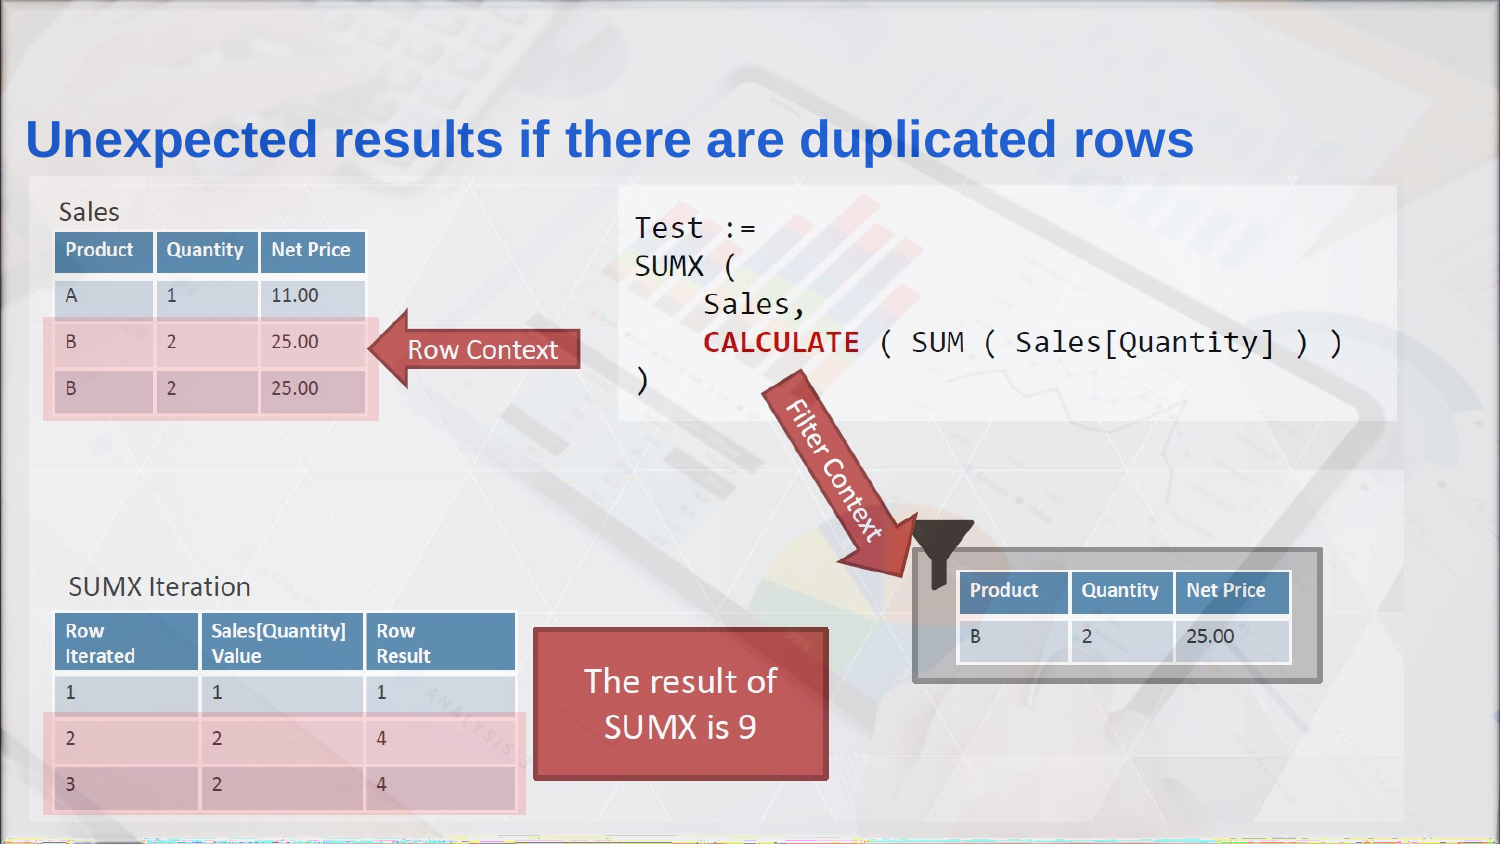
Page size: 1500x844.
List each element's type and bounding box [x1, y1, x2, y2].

text_box [0, 0, 1500, 844]
